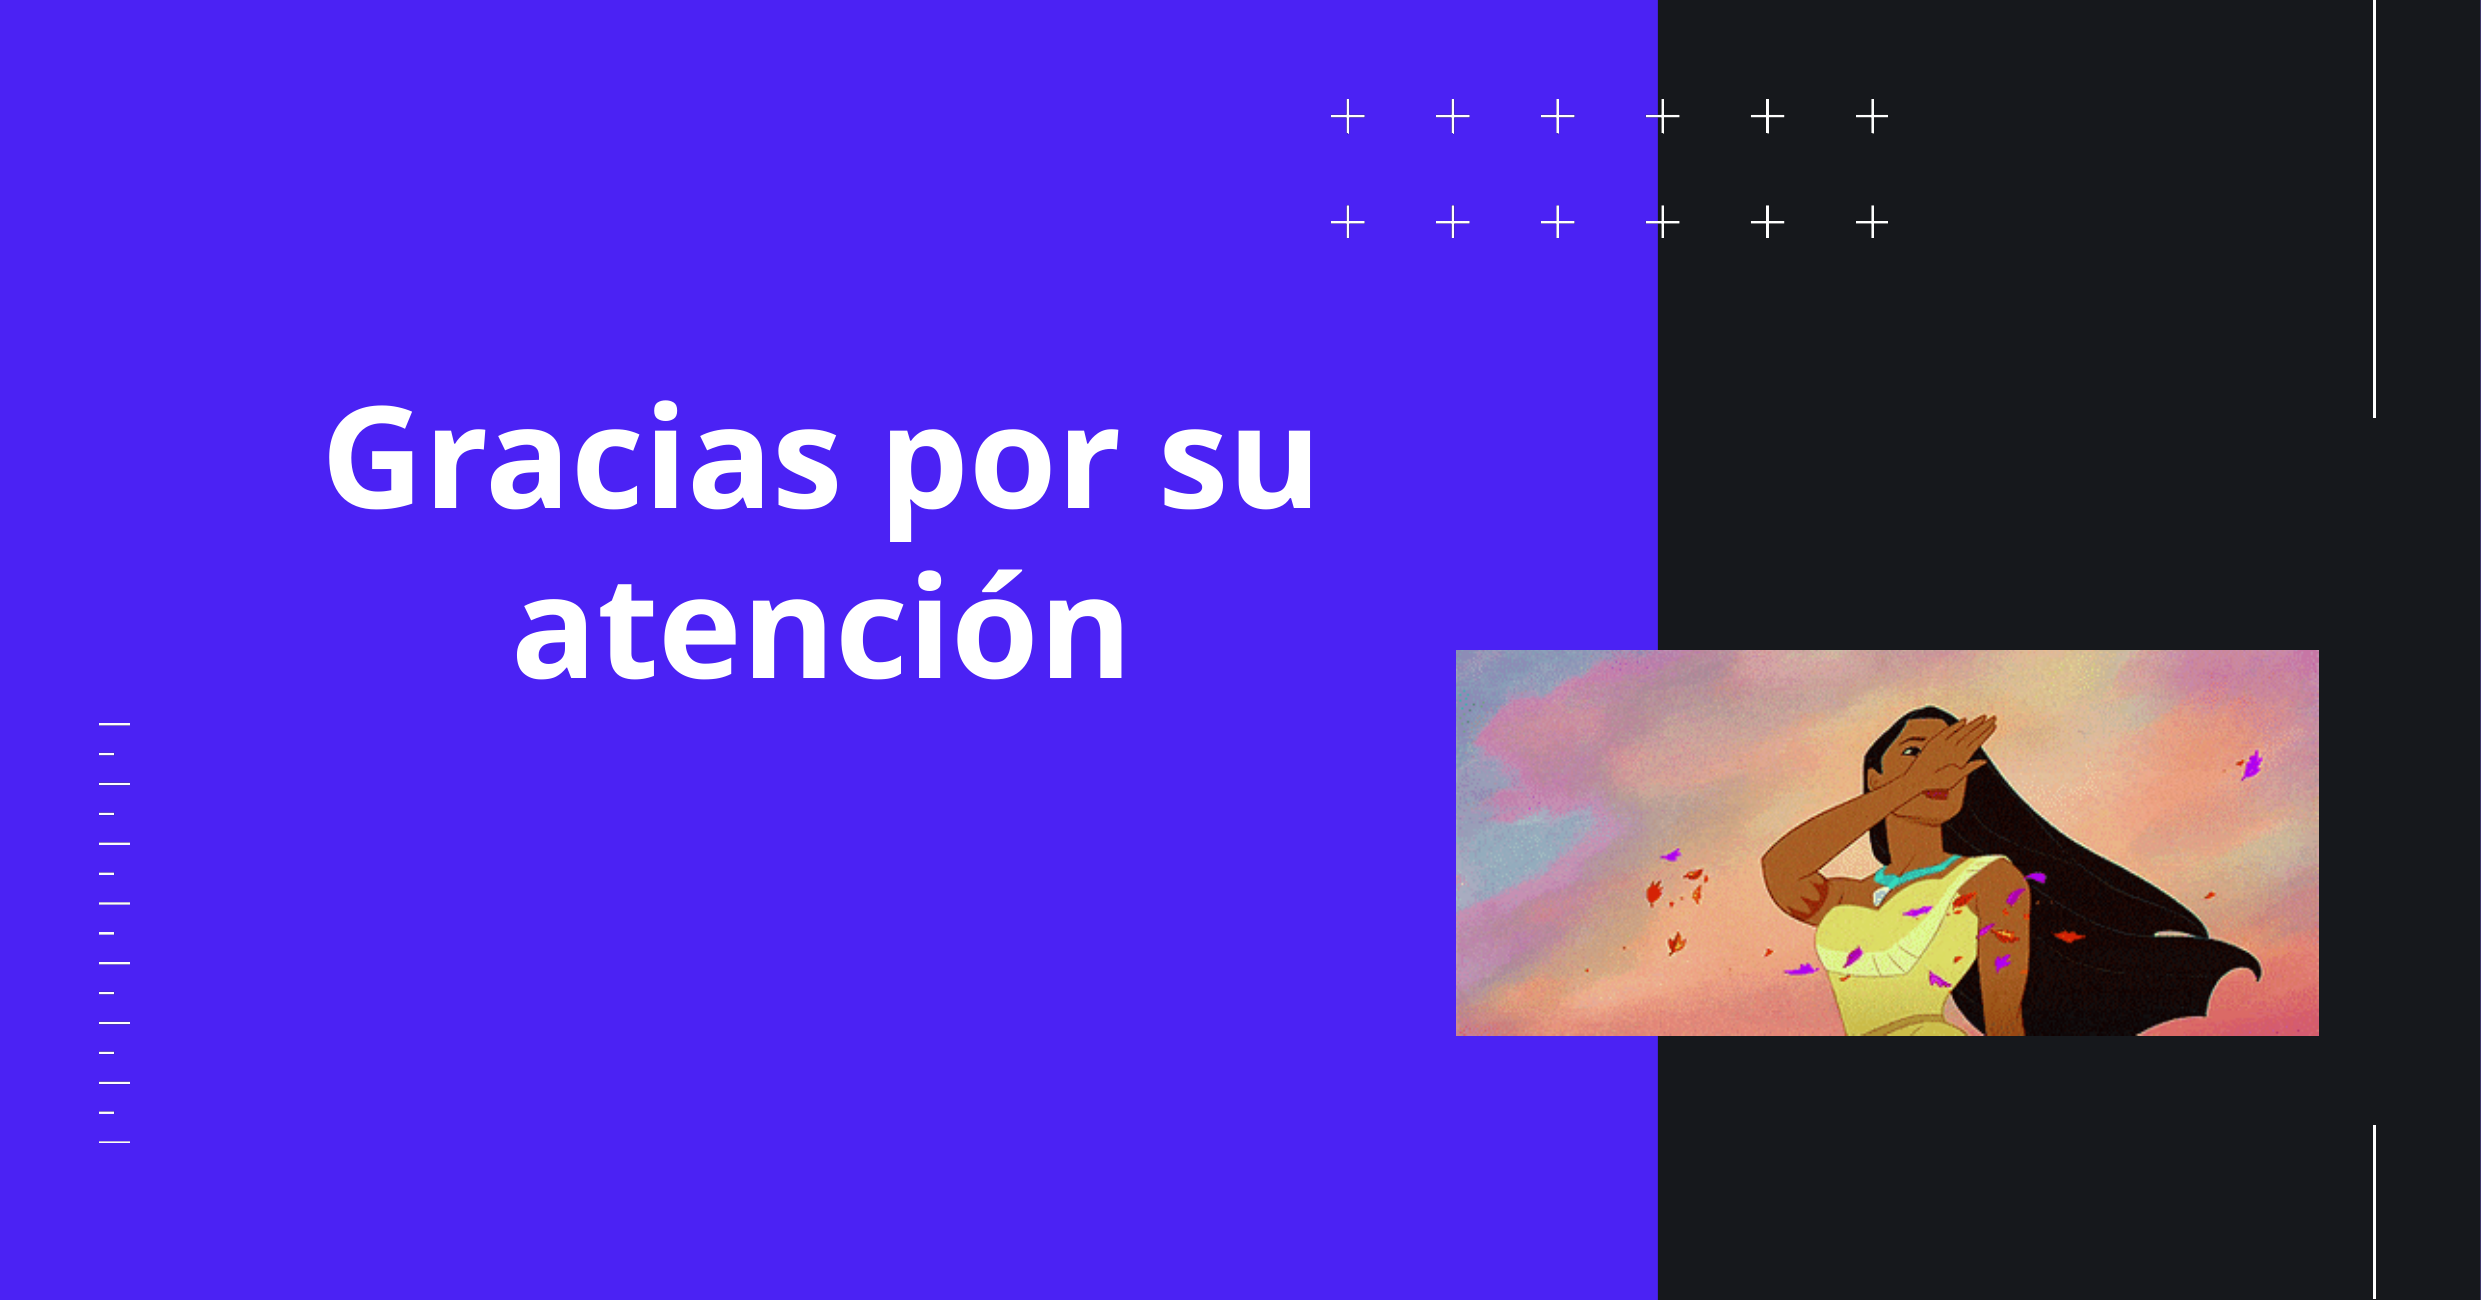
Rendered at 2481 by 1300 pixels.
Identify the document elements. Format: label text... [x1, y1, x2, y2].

picture [1331, 99, 1888, 239]
text_box [1657, 0, 2481, 1300]
picture [1455, 650, 2319, 1036]
text_box Gracias por su atención [230, 247, 1415, 827]
picture [99, 723, 130, 1143]
